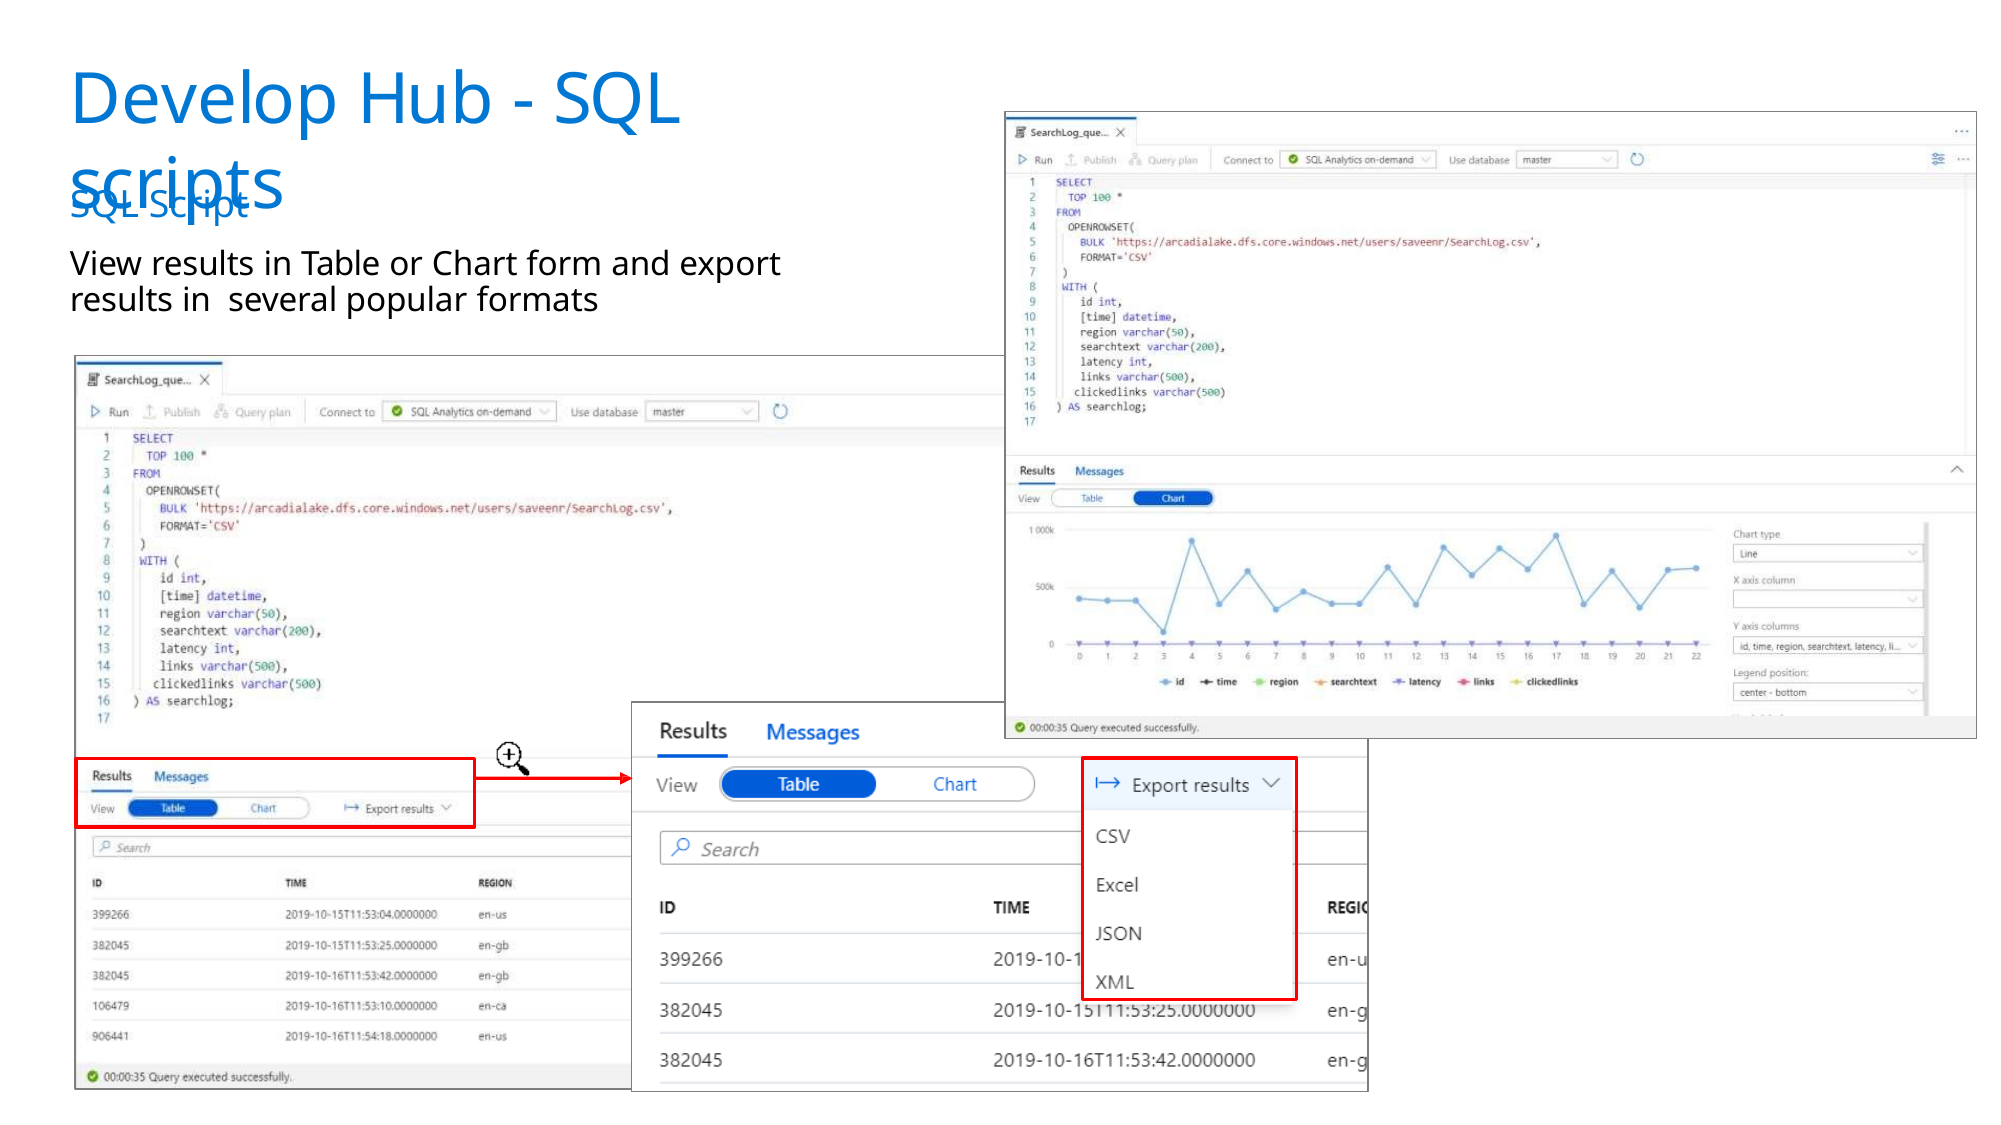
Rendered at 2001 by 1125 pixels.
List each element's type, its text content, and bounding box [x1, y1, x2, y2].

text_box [74, 110, 1978, 1093]
title Develop Hub - SQL scripts [67, 51, 841, 158]
